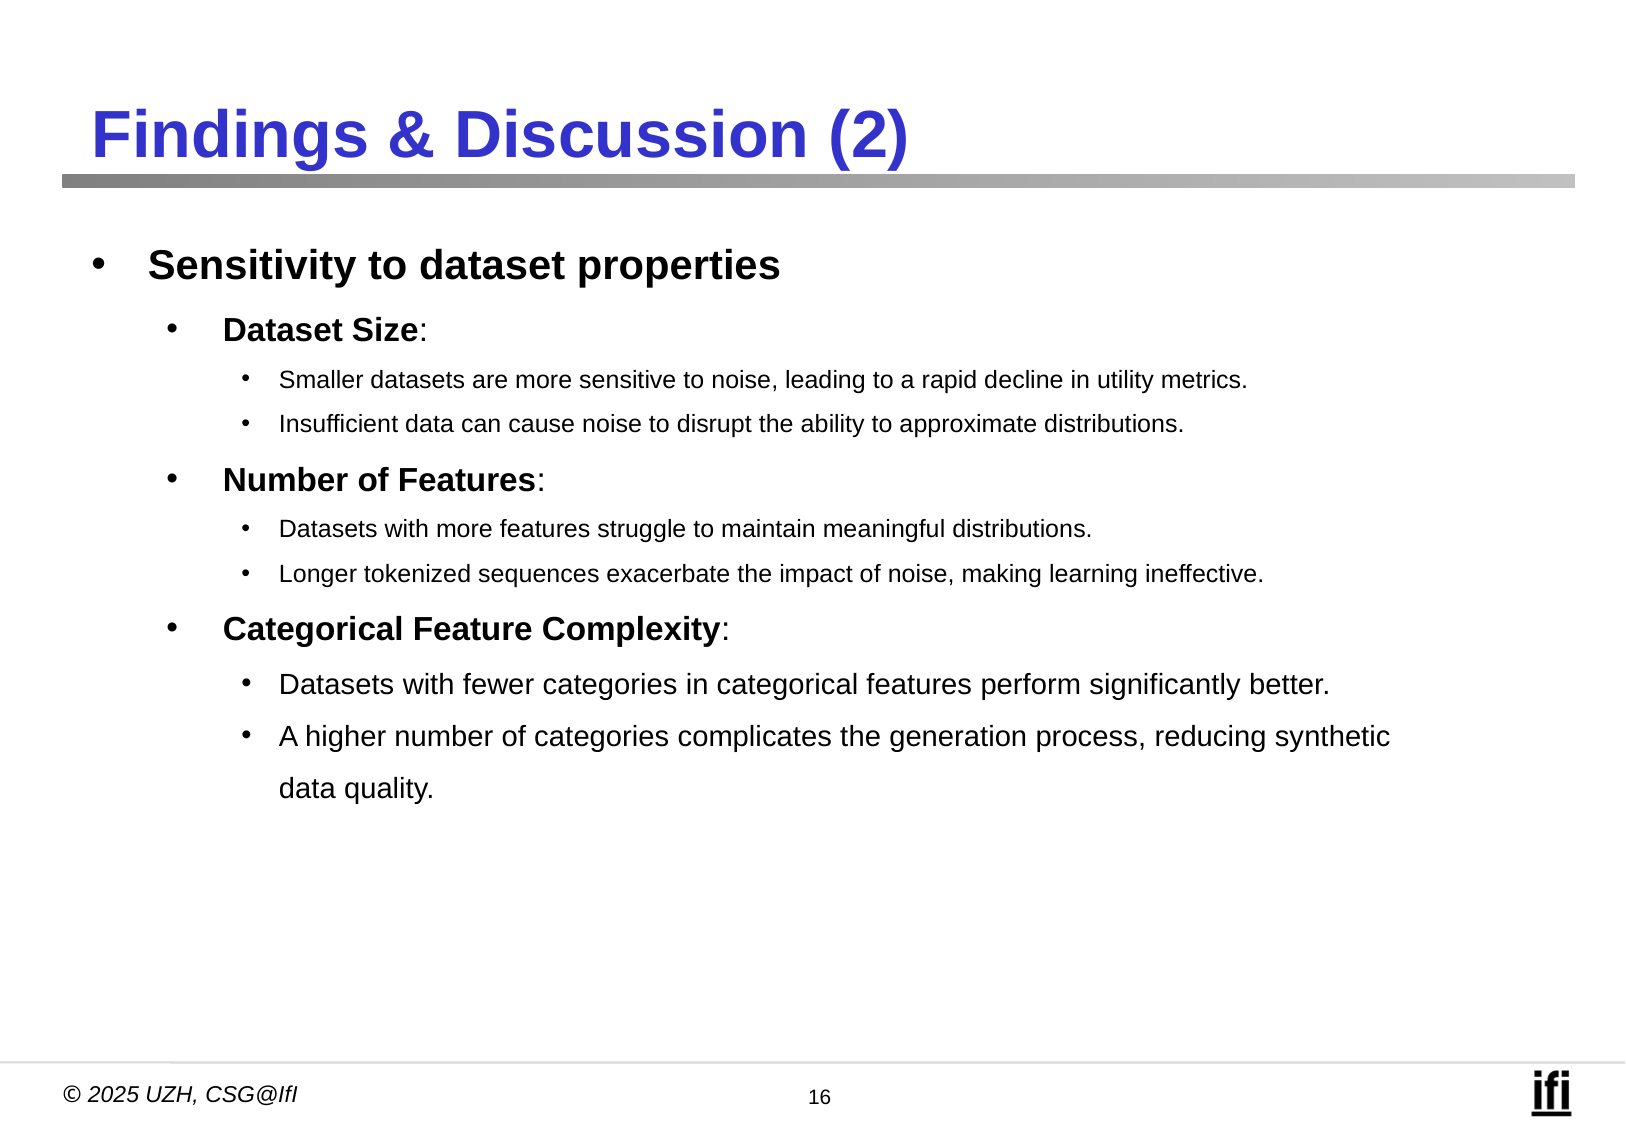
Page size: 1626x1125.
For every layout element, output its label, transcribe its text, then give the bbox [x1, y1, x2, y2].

picture [1527, 1069, 1576, 1118]
text_box [594, 170, 625, 205]
text_box Sensitivity to dataset properties Dataset Size: Smaller datasets are more sensitive to noise, leading to a rapid decline in utility metrics. Insufficient data can cause noise to disrupt the ability to approximate distributions. Number of Features: Datasets with more features struggle to maintain meaningful distributions. Longer tokenized sequences exacerbate the impact of noise, making learning ineffective. Categorical Feature Complexity: Datasets with fewer categories in categorical features perform significantly better. A higher number of categories complicates the generation process, reducing synthetic data quality. [76, 205, 1460, 813]
text_box Findings & Discussion (2) [76, 47, 962, 178]
